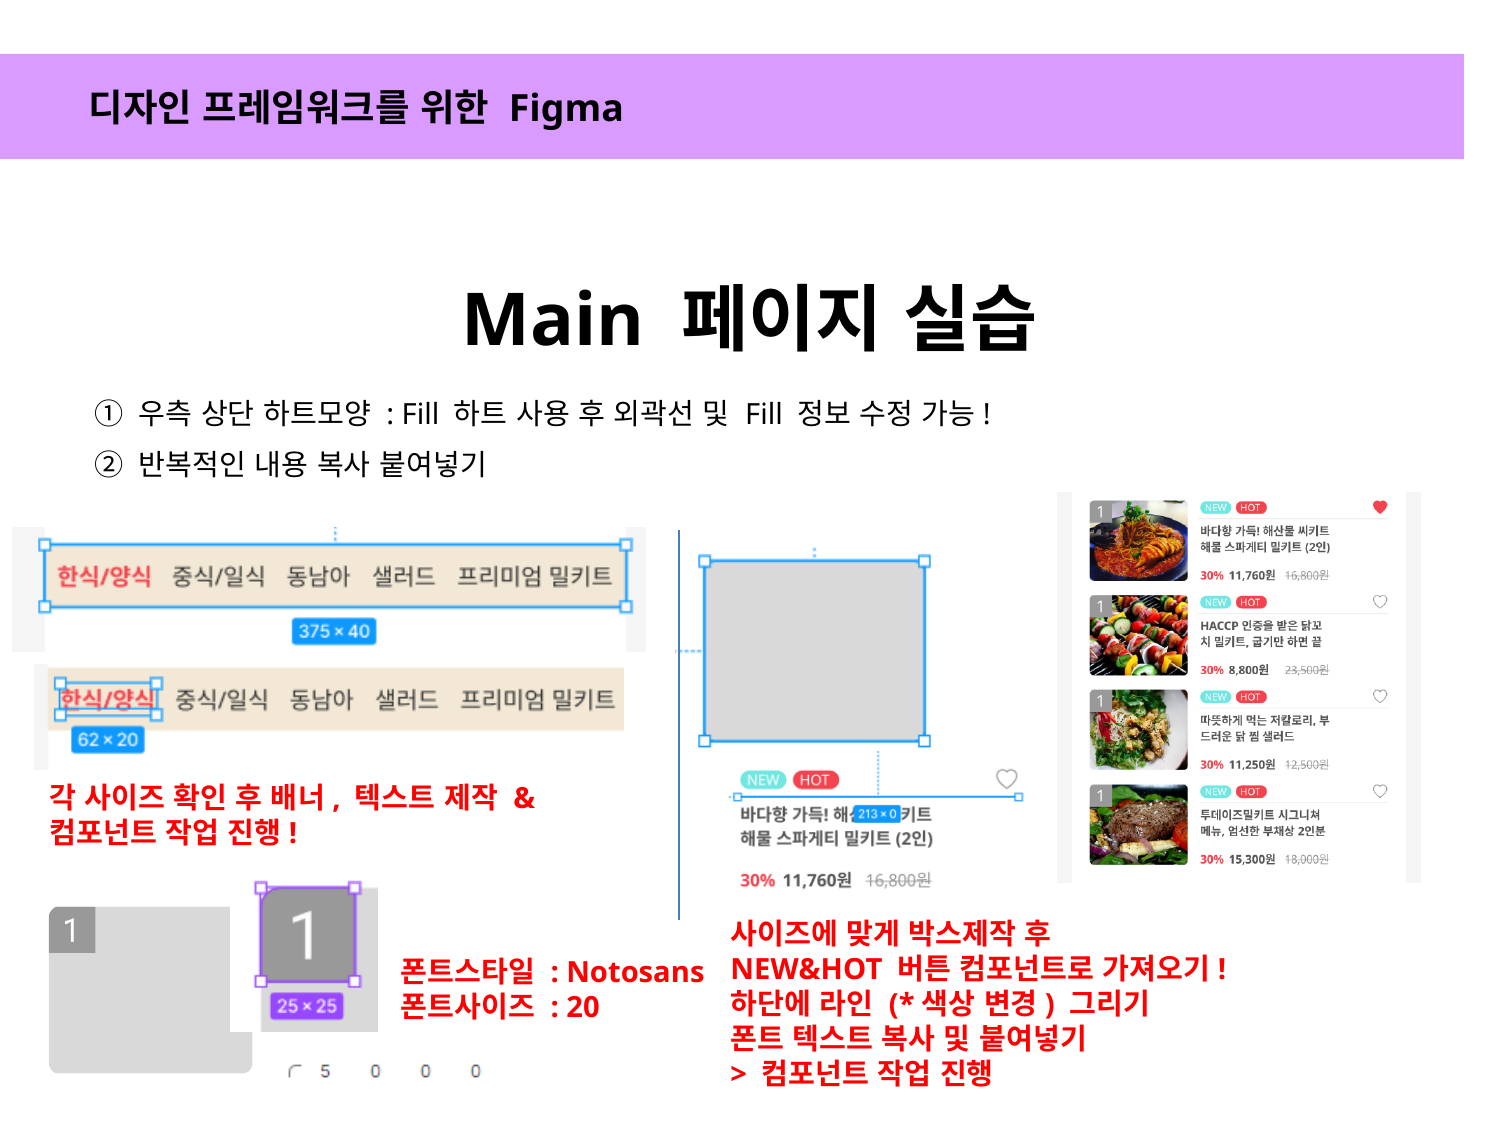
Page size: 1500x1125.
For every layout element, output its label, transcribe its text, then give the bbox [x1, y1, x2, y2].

text_box ① 우측 상단 하트모양 : Fill 하트 사용 후 외곽선 및 Fill 정보 수정 가능! [79, 388, 1500, 438]
picture [34, 867, 378, 1098]
picture [34, 664, 624, 770]
text_box 폰트스타일 : Notosans 폰트사이즈 : 20 [385, 945, 732, 1031]
text_box 사이즈에 맞게 박스제작 후 NEW&HOT 버튼 컴포넌트로 가져오기! 하단에 라인 (*색상 변경) 그리기 폰트 텍스트 복사 및 붙여넣기 > 컴포넌트 작업 진행 [715, 907, 1327, 1098]
picture [12, 526, 646, 653]
text_box ② 반복적인 내용 복사 붙여넣기 [79, 438, 1500, 489]
picture [680, 545, 1034, 902]
text_box 각 사이즈 확인 후 배너, 텍스트 제작 & 컴포넌트 작업 진행! [34, 771, 646, 857]
picture [278, 1035, 527, 1107]
picture [1056, 492, 1422, 883]
text_box Main 페이지 실습 [145, 264, 1355, 368]
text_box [0, 53, 1465, 160]
